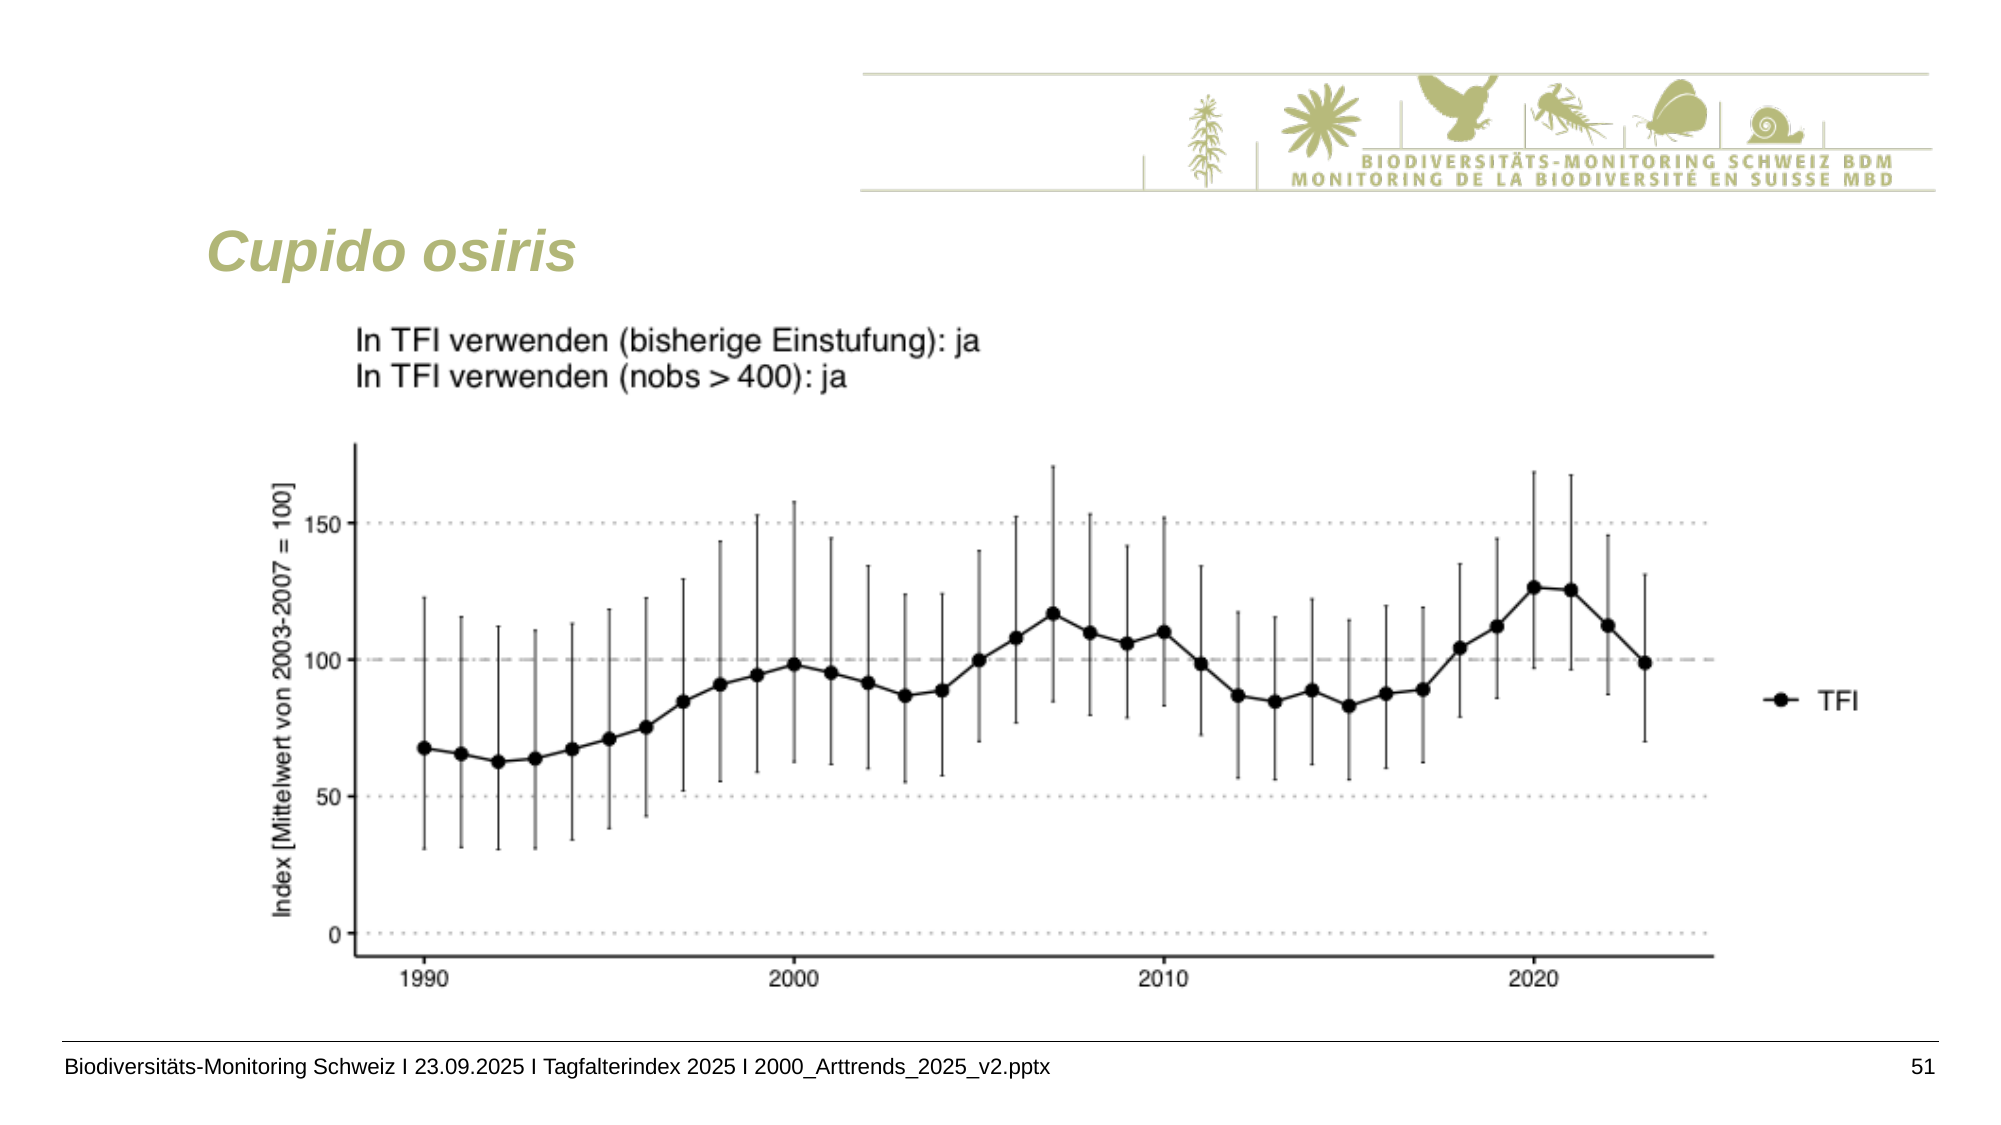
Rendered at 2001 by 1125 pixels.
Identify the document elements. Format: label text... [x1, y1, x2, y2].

title Cupido osiris [206, 213, 1941, 301]
picture [258, 312, 1890, 1038]
footer Biodiversitäts-Monitoring Schweiz I 23.09.2025 I Tagfalterindex 2025 I 2000_Arttrends_2025_v2.pptx [64, 1052, 1287, 1080]
